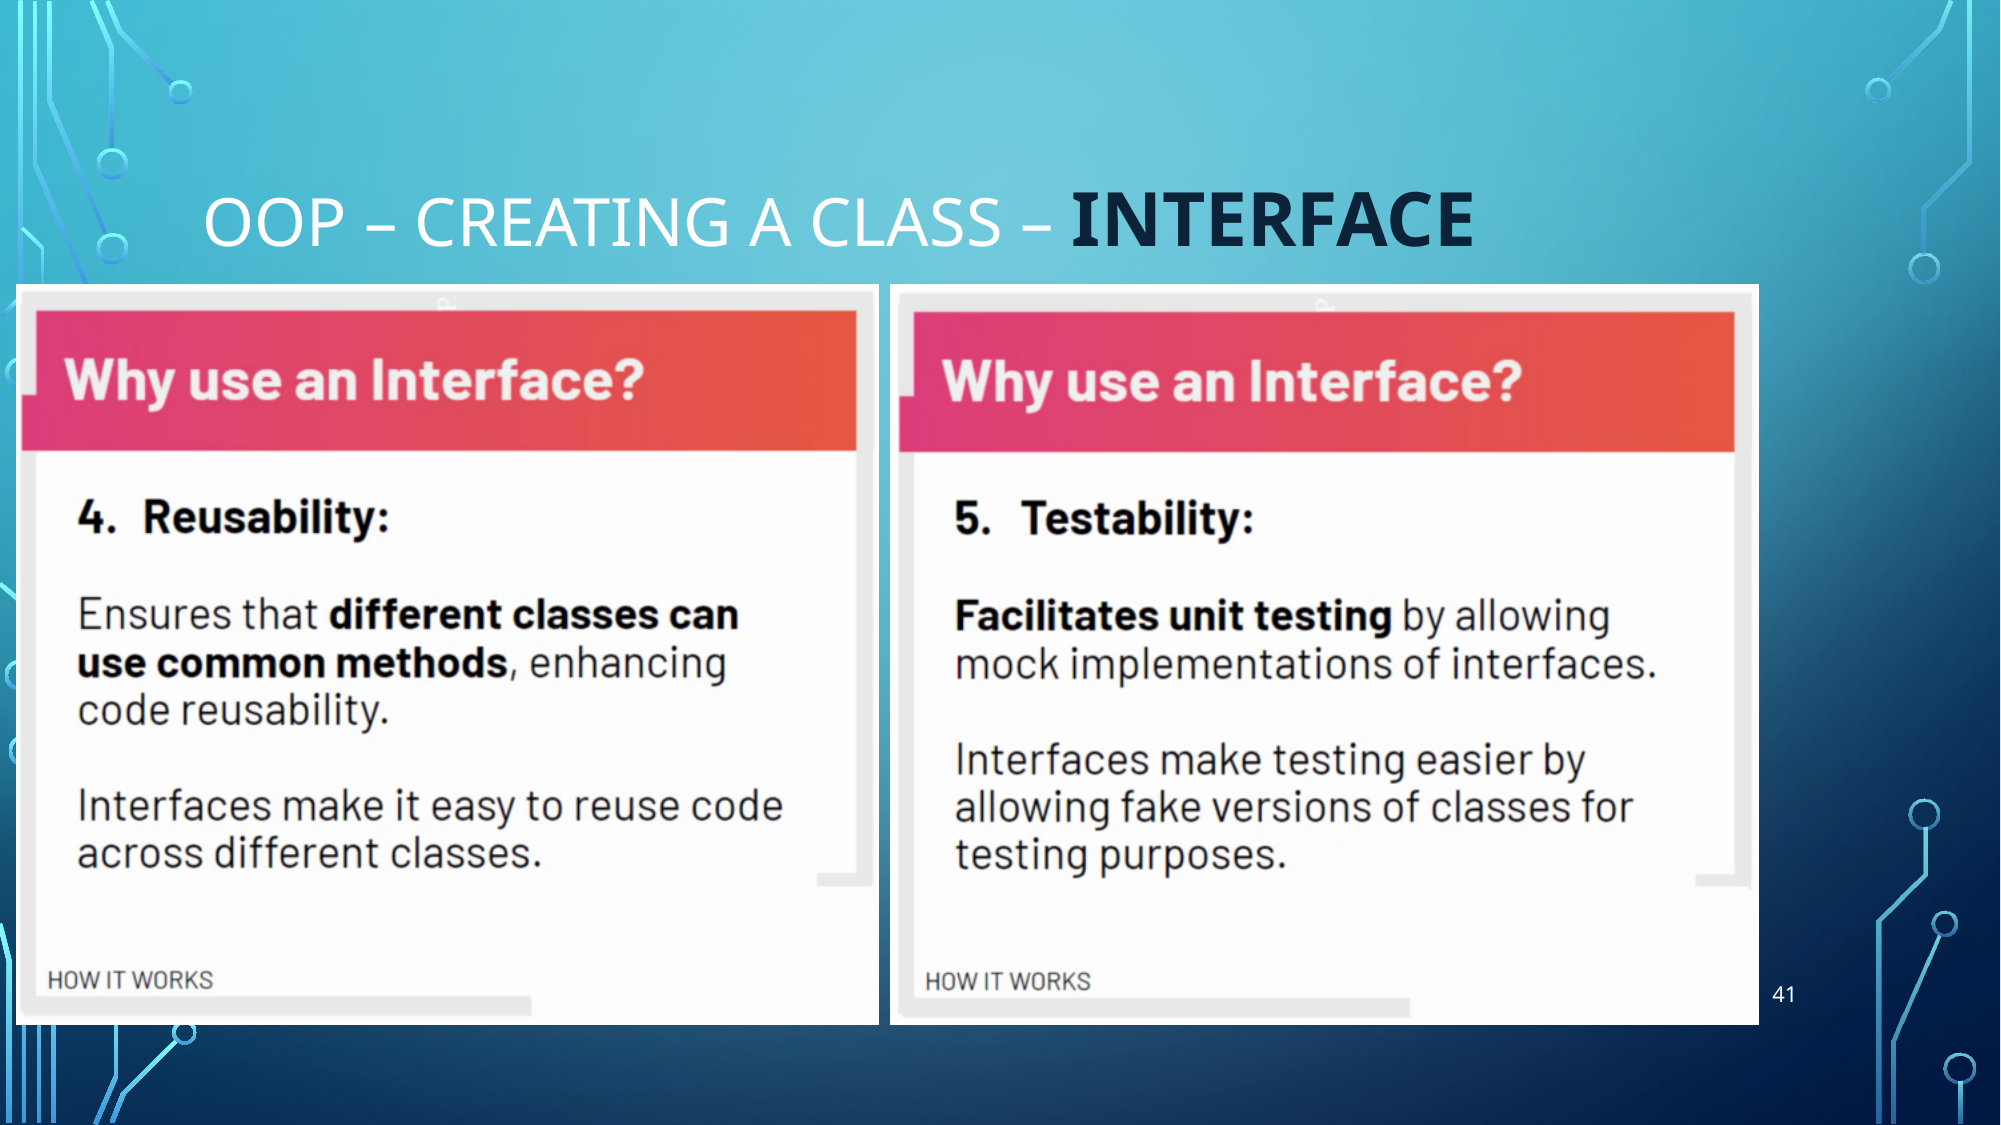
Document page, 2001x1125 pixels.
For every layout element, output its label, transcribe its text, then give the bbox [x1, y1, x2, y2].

title OOP – creating a class – interface [187, 101, 1813, 344]
picture [890, 284, 1759, 1025]
picture [16, 284, 879, 1025]
slide_number 41 [1759, 965, 1813, 1025]
